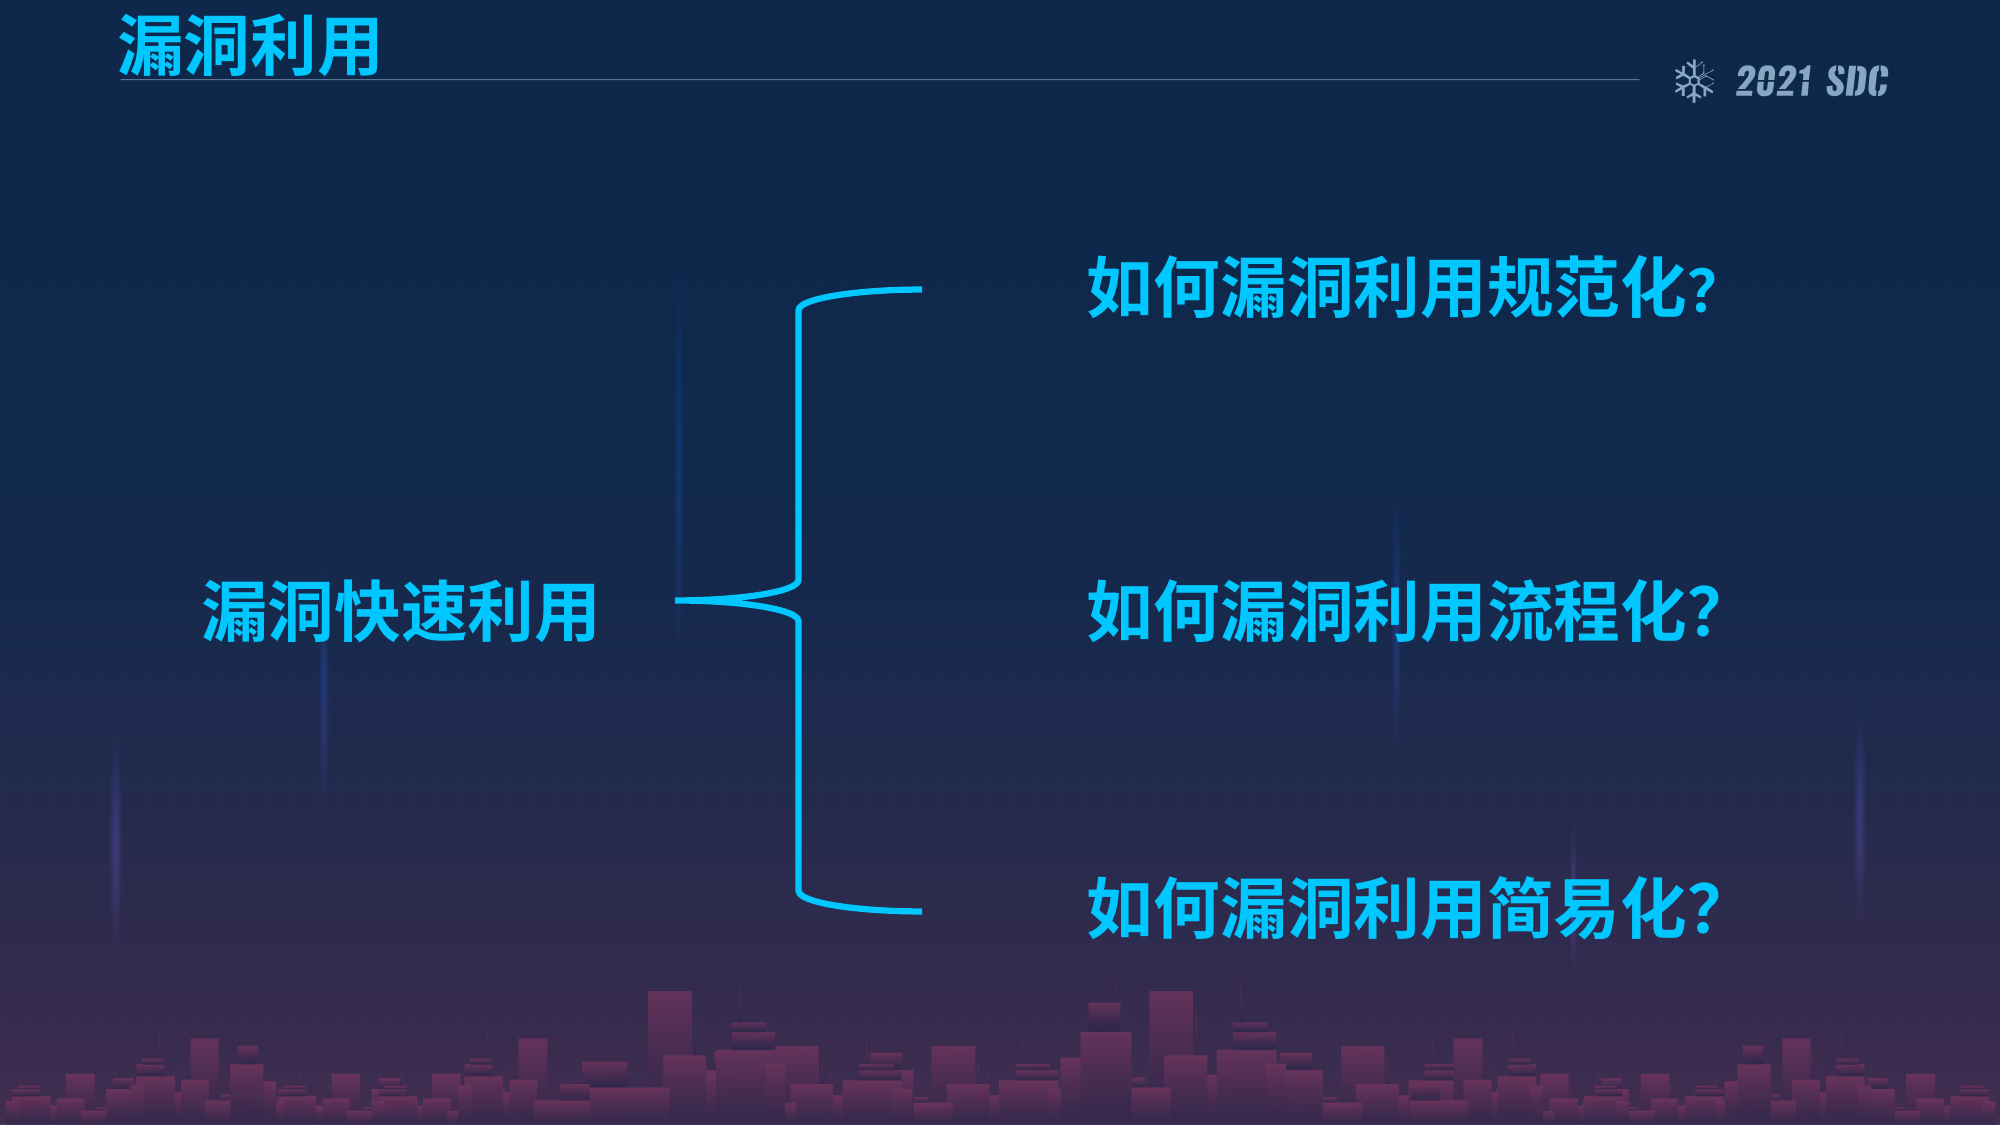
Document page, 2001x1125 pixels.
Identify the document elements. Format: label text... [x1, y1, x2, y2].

text_box 如何漏洞利用流程化？ [1072, 562, 1734, 658]
text_box 漏洞利用 [102, 0, 1248, 91]
text_box 如何漏洞利用简易化？ [1072, 859, 1781, 955]
text_box [674, 287, 923, 914]
picture [0, 0, 2000, 1125]
text_box 如何漏洞利用规范化？ [1072, 238, 1864, 334]
text_box 漏洞快速利用 [186, 562, 692, 658]
